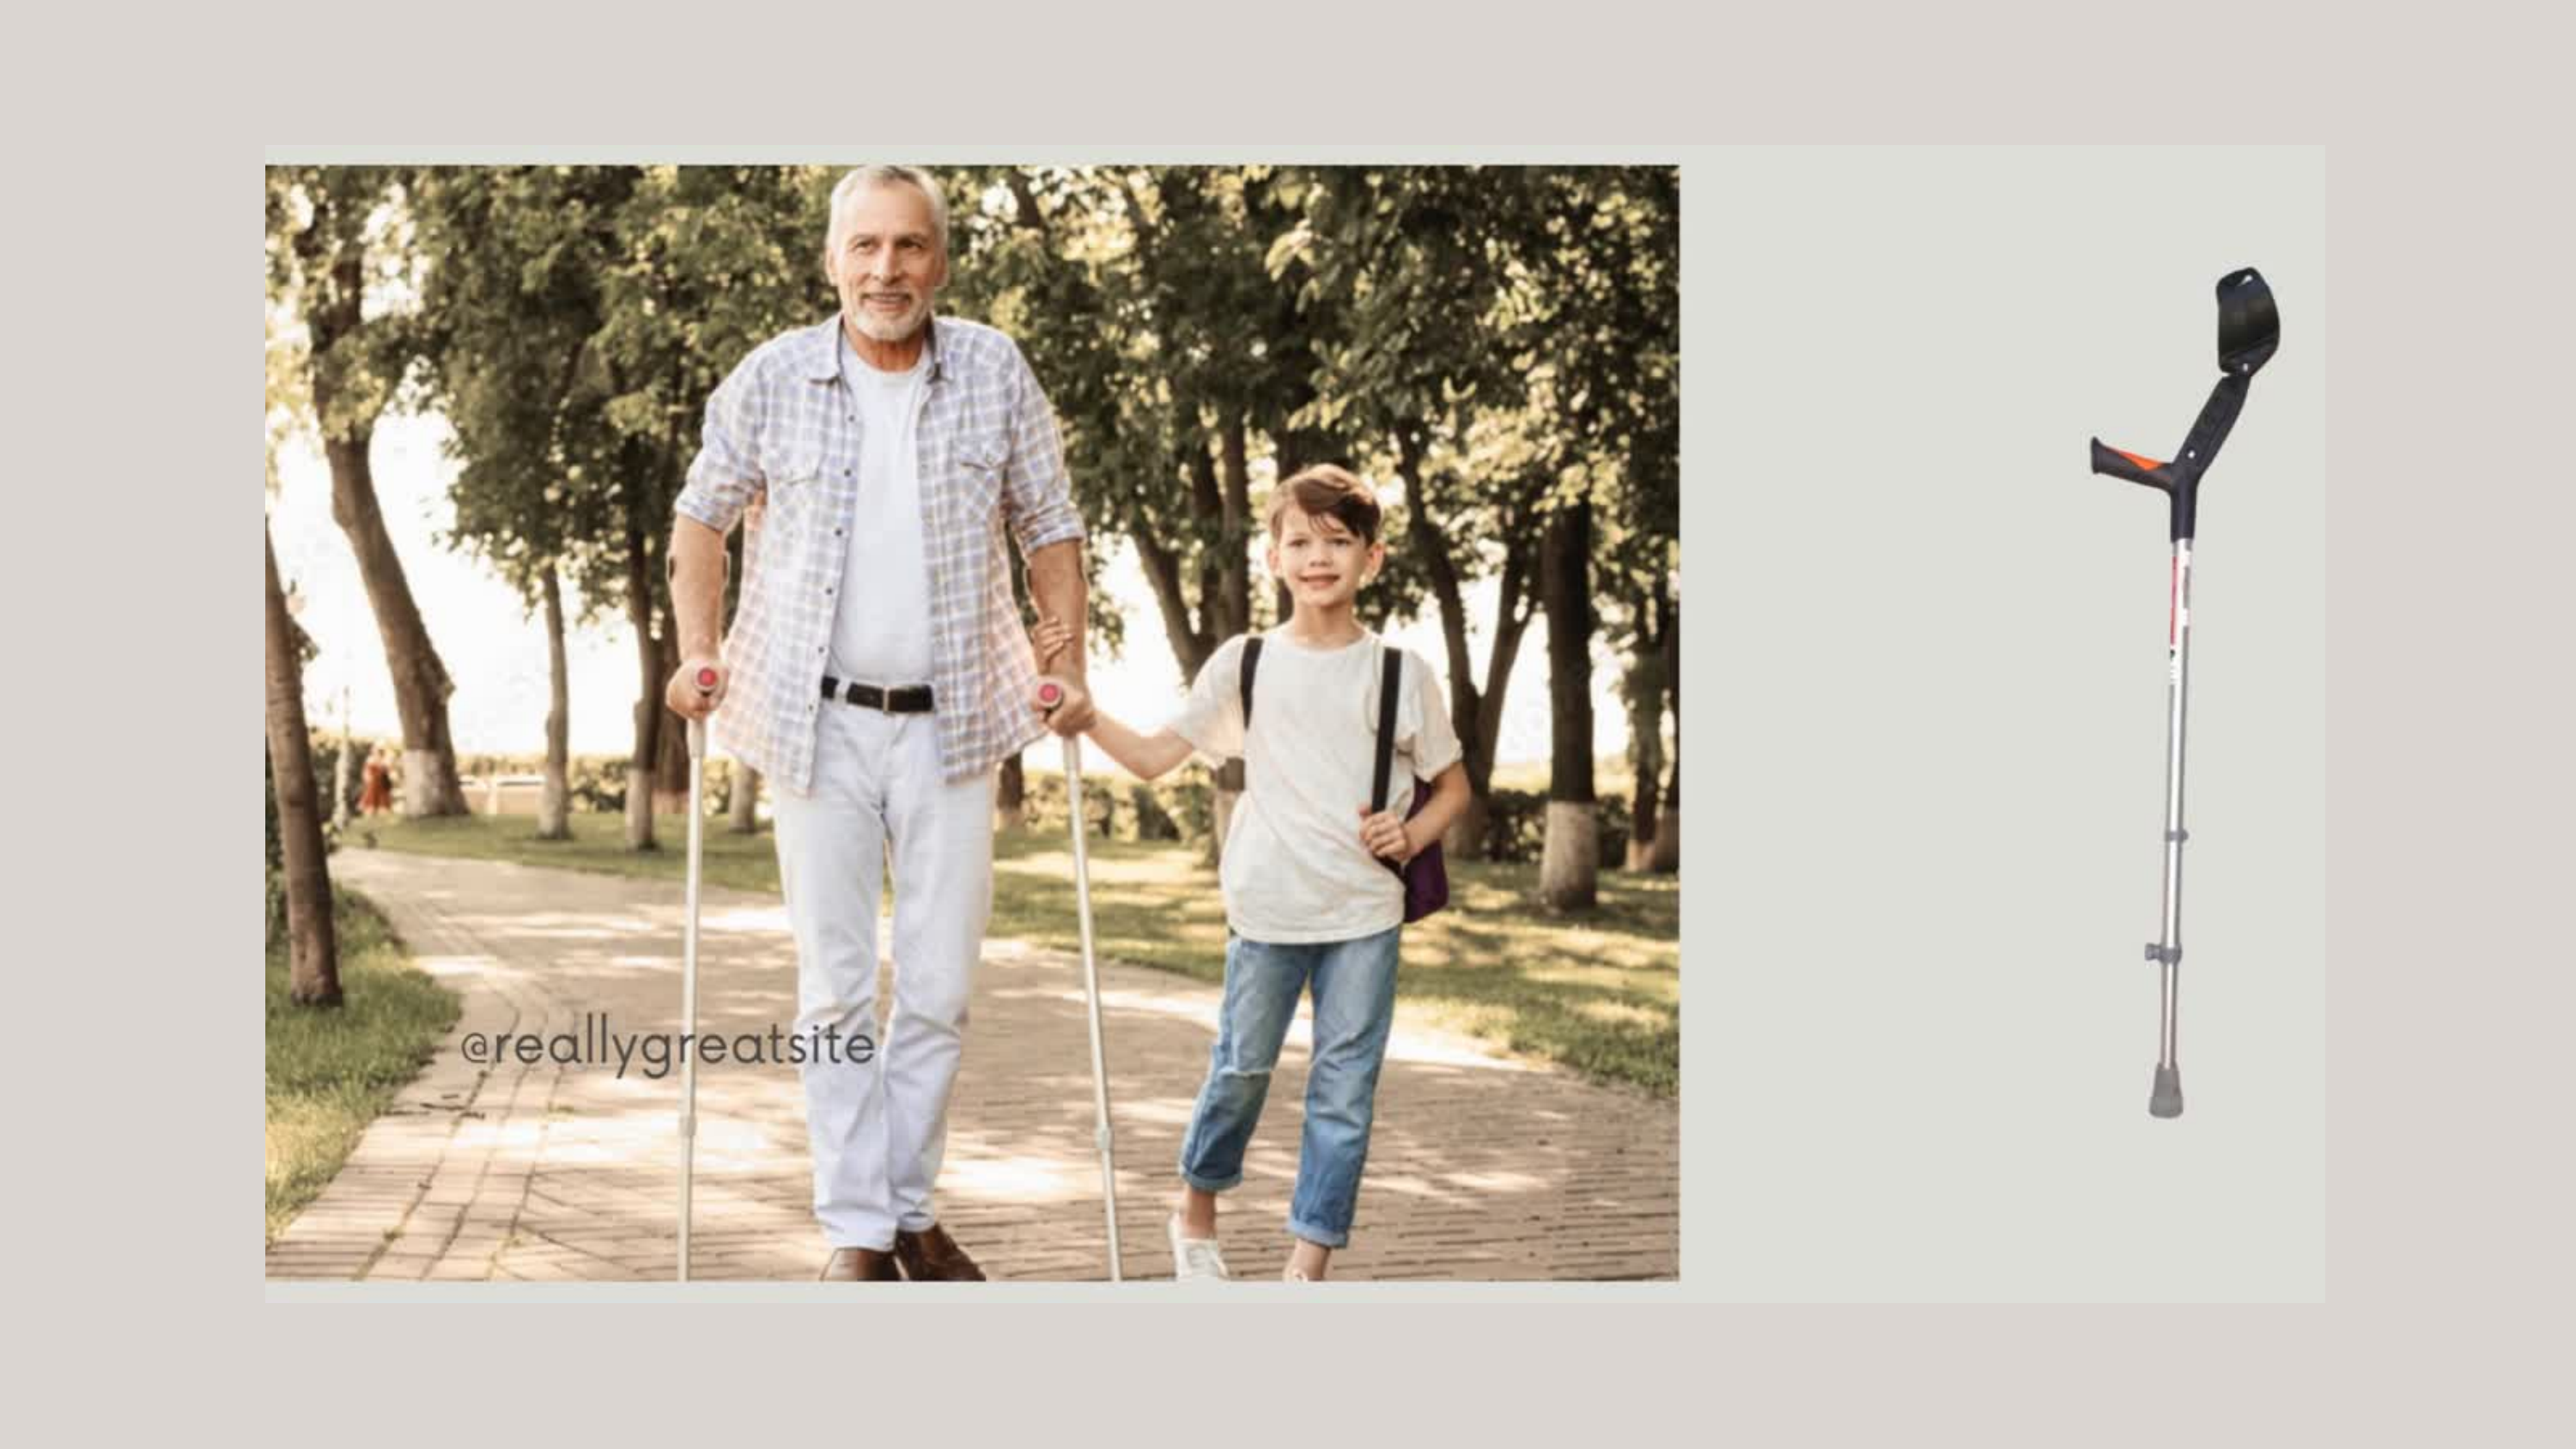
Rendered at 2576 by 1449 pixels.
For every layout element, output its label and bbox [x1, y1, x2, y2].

text_box [264, 144, 2326, 1304]
